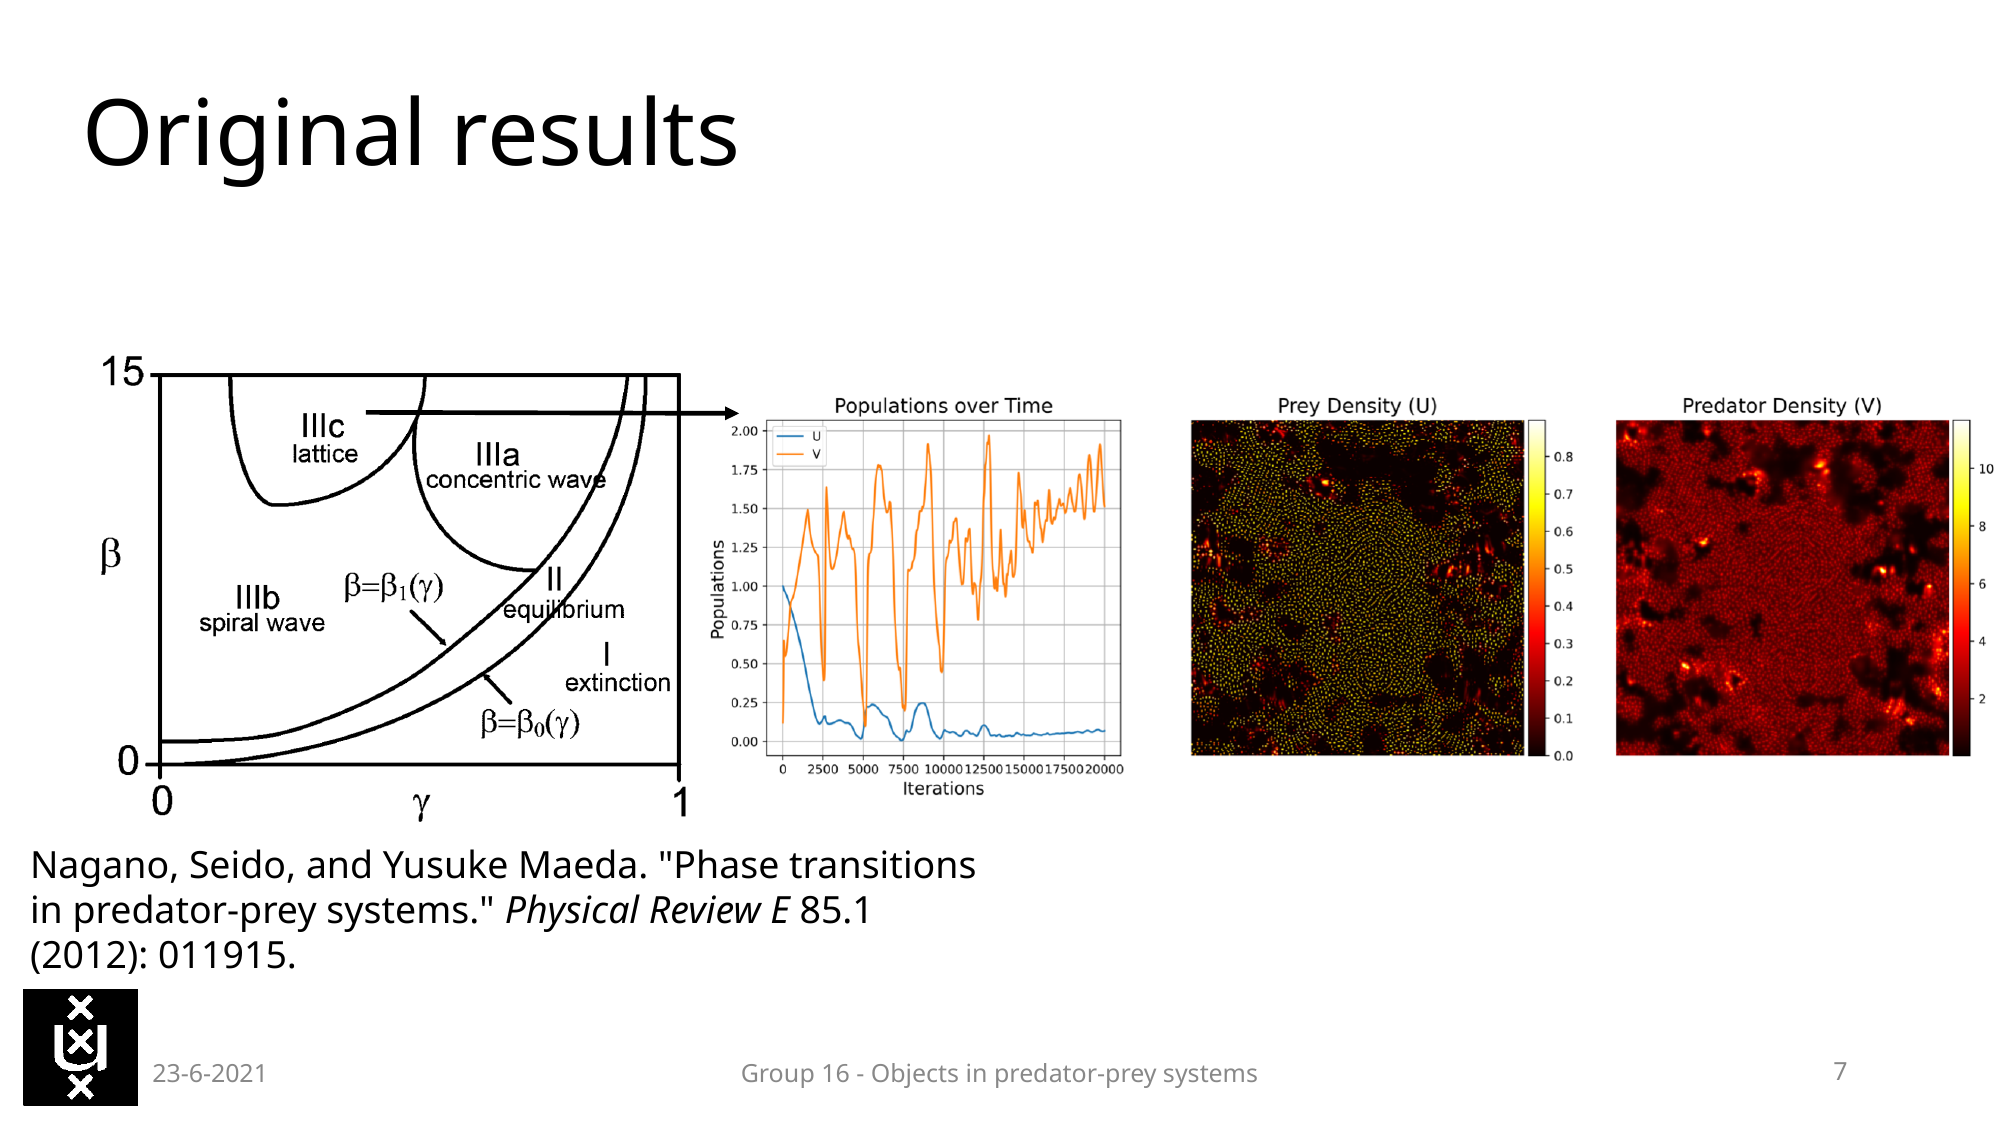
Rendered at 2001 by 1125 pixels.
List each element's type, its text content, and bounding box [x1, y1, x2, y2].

picture [23, 989, 138, 1106]
slide_number ‹#› [1412, 1042, 1863, 1103]
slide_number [137, 1042, 588, 1103]
footer Group 16 - Objects in predator-prey systems [662, 1042, 1338, 1103]
title Original results [67, 27, 1793, 245]
text_box Nagano, Seido, and Yusuke Maeda. "Phase transitions in predator-prey systems." Physical Review E 85.1 (2012): 011915. [15, 833, 1000, 984]
picture [88, 354, 2000, 823]
